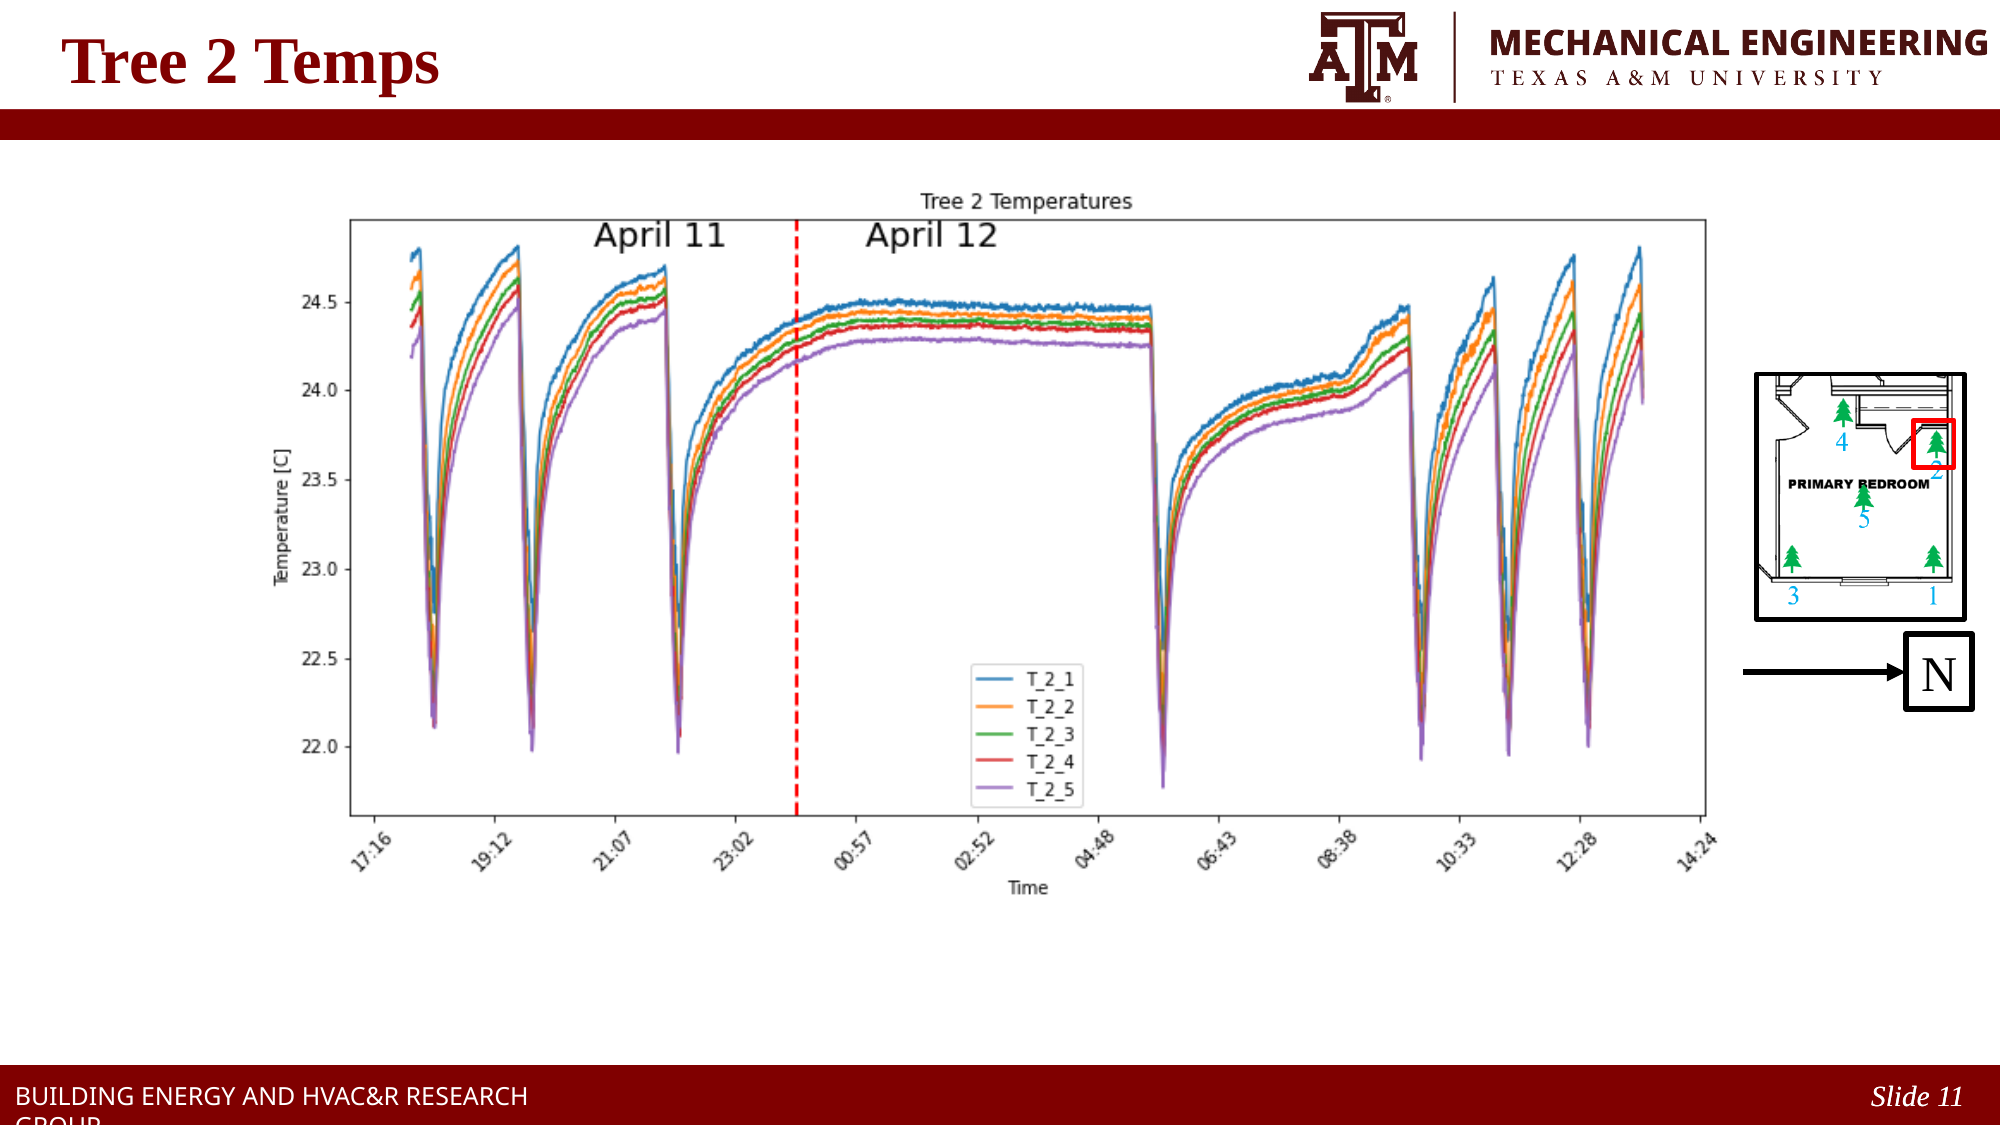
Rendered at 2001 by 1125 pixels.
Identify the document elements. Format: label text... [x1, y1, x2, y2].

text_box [1758, 376, 1963, 618]
picture [1301, 4, 2001, 110]
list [256, 173, 1744, 917]
text_box N [1906, 634, 1972, 709]
title Tree 2 Temps [46, 9, 962, 96]
